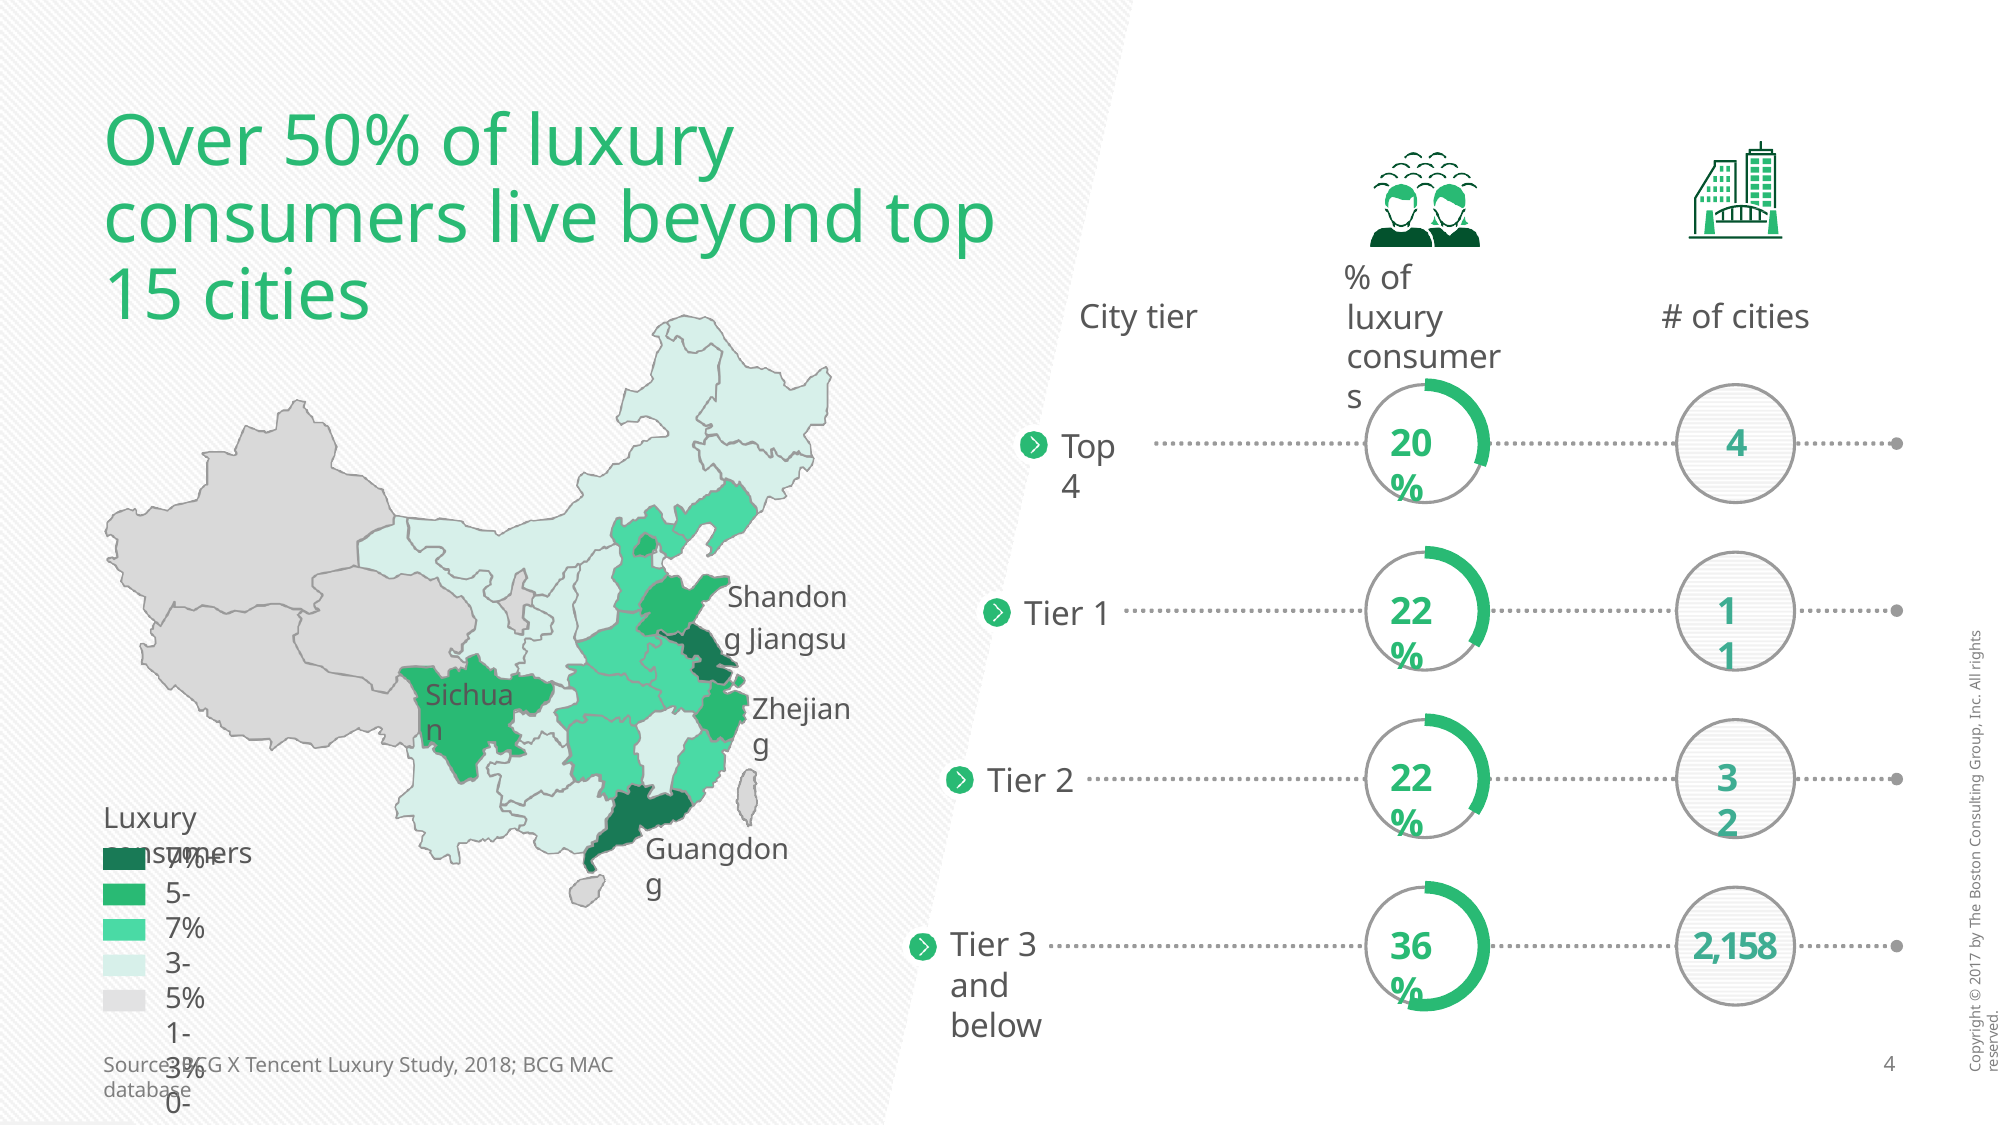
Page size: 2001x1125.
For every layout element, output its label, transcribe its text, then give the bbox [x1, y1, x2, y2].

picture [1370, 152, 1480, 248]
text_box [1688, 140, 1783, 239]
text_box 4 [1881, 1048, 1897, 1076]
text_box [1674, 717, 1797, 840]
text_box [1674, 550, 1797, 673]
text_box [1495, 382, 1904, 953]
text_box Copyright © 2017 by The Boston Consulting Group, Inc. All rights reserved. [1965, 579, 1987, 1075]
text_box City tier [1137, 292, 1205, 335]
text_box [102, 913, 146, 1012]
text_box % of luxury consumers [1341, 252, 1509, 381]
text_box # of cities [1659, 292, 1813, 335]
picture [0, 0, 1133, 1125]
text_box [902, 378, 1491, 1012]
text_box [1674, 885, 1797, 1008]
